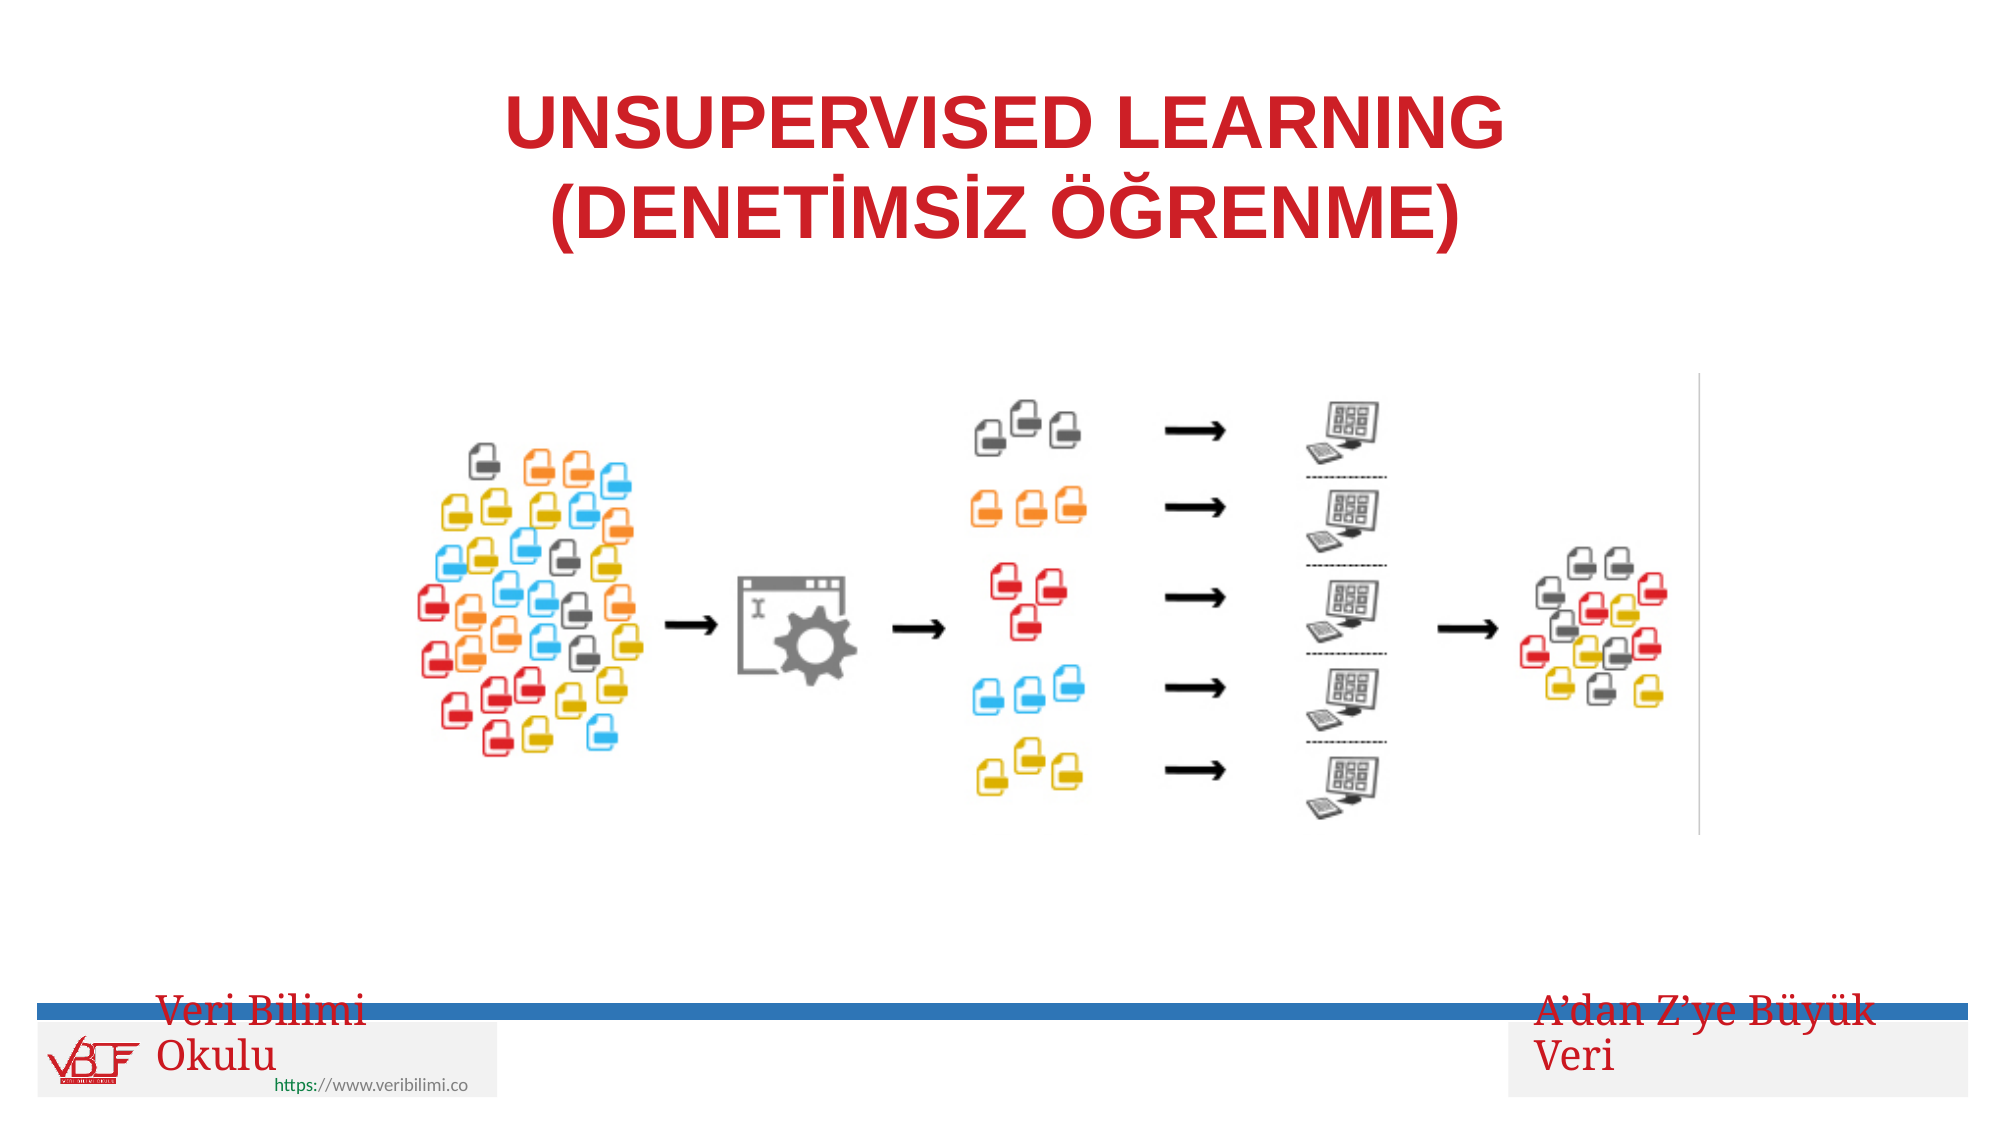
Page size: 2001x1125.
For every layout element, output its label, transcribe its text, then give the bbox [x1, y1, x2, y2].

text_box UNSUPERVISED LEARNING (DENETİMSİZ ÖĞRENME) [250, 66, 1687, 262]
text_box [37, 1022, 537, 1103]
picture [397, 373, 1701, 835]
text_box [1508, 1022, 1969, 1098]
